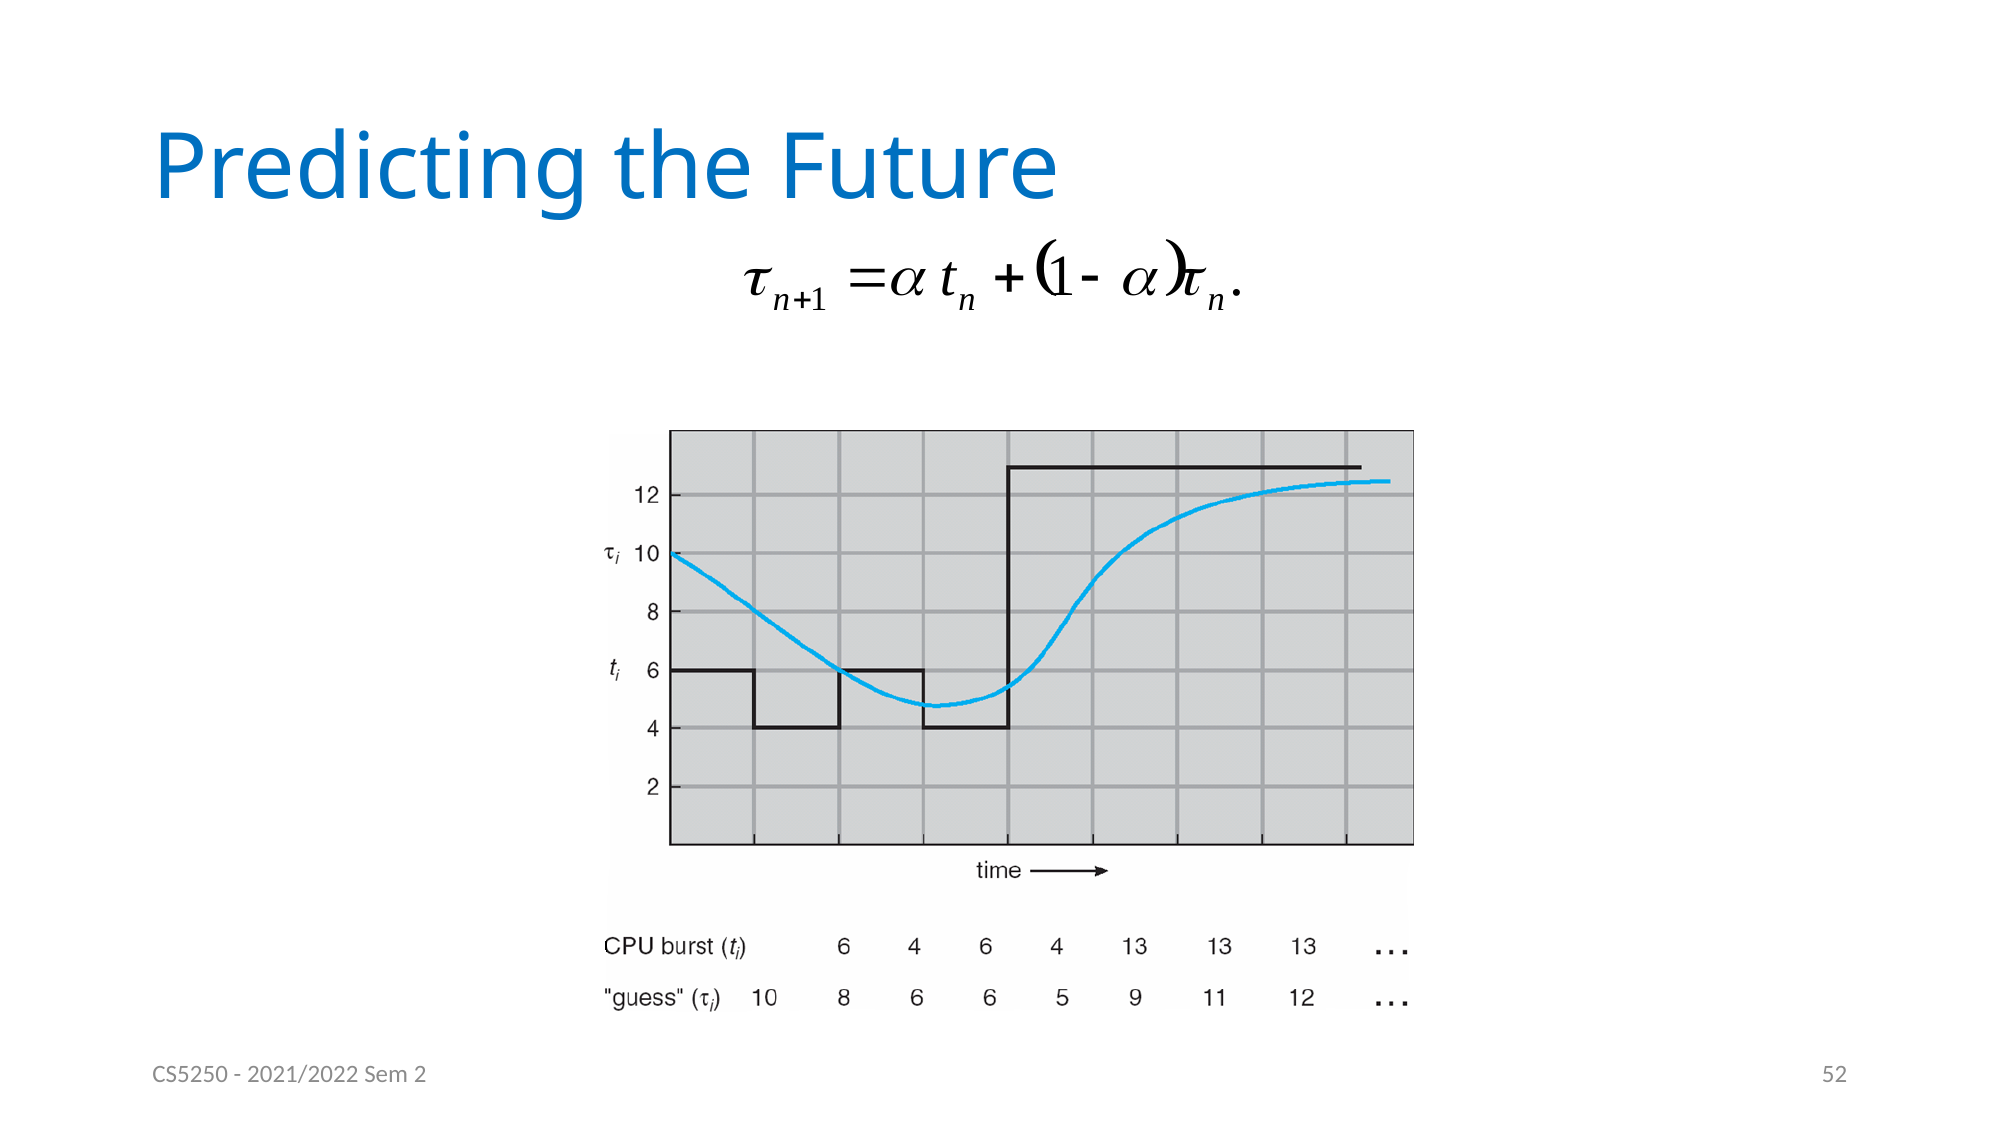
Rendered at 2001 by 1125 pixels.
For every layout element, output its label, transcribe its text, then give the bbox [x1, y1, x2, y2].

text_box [737, 237, 1251, 325]
slide_number 52 [1412, 1042, 1863, 1103]
picture [604, 430, 1414, 1014]
title Predicting the Future [137, 59, 1863, 278]
slide_number CS5250 - 2021/2022 Sem 2 [137, 1042, 588, 1103]
